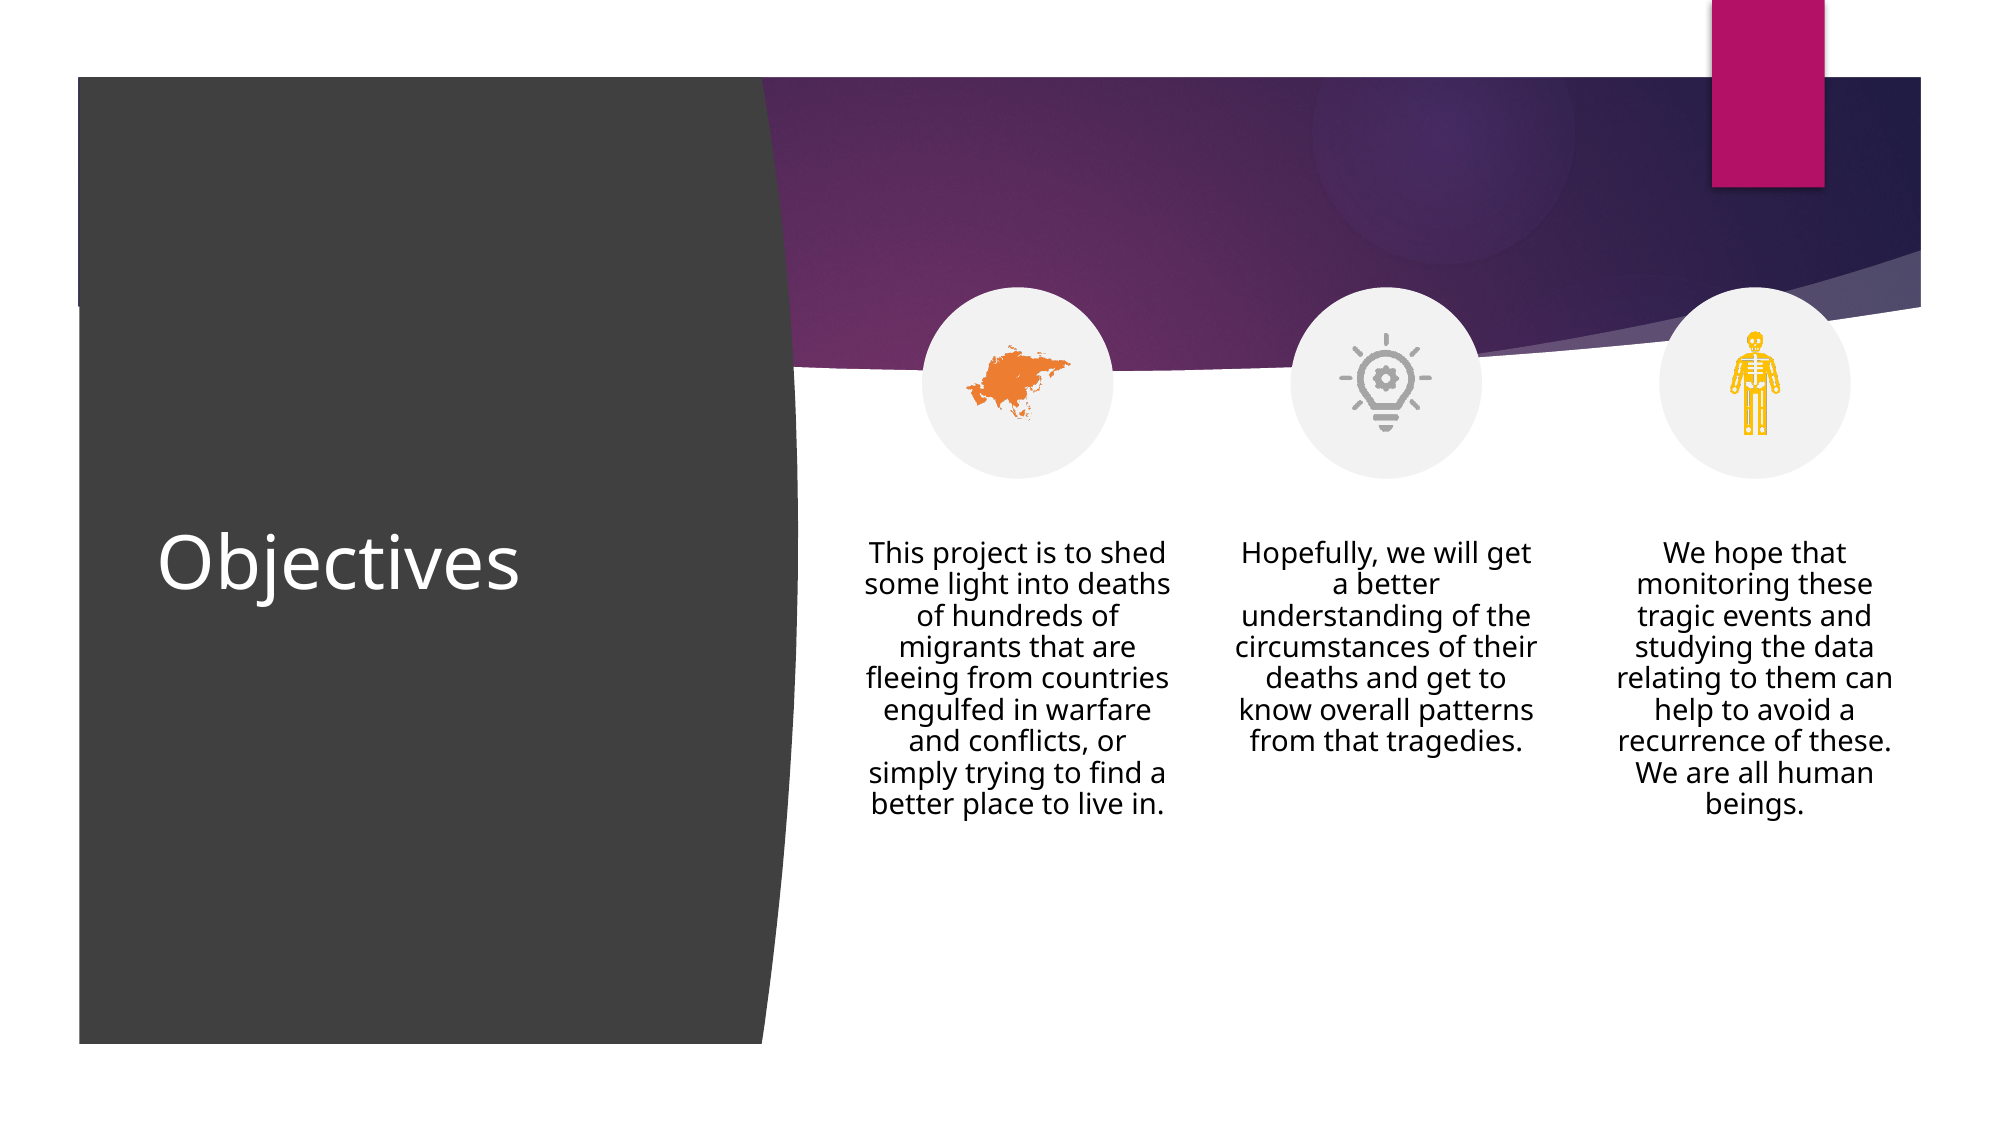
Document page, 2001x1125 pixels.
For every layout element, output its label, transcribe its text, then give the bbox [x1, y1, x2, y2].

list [851, 76, 1921, 1043]
title Objectives [141, 166, 702, 953]
text_box [77, 75, 800, 1046]
